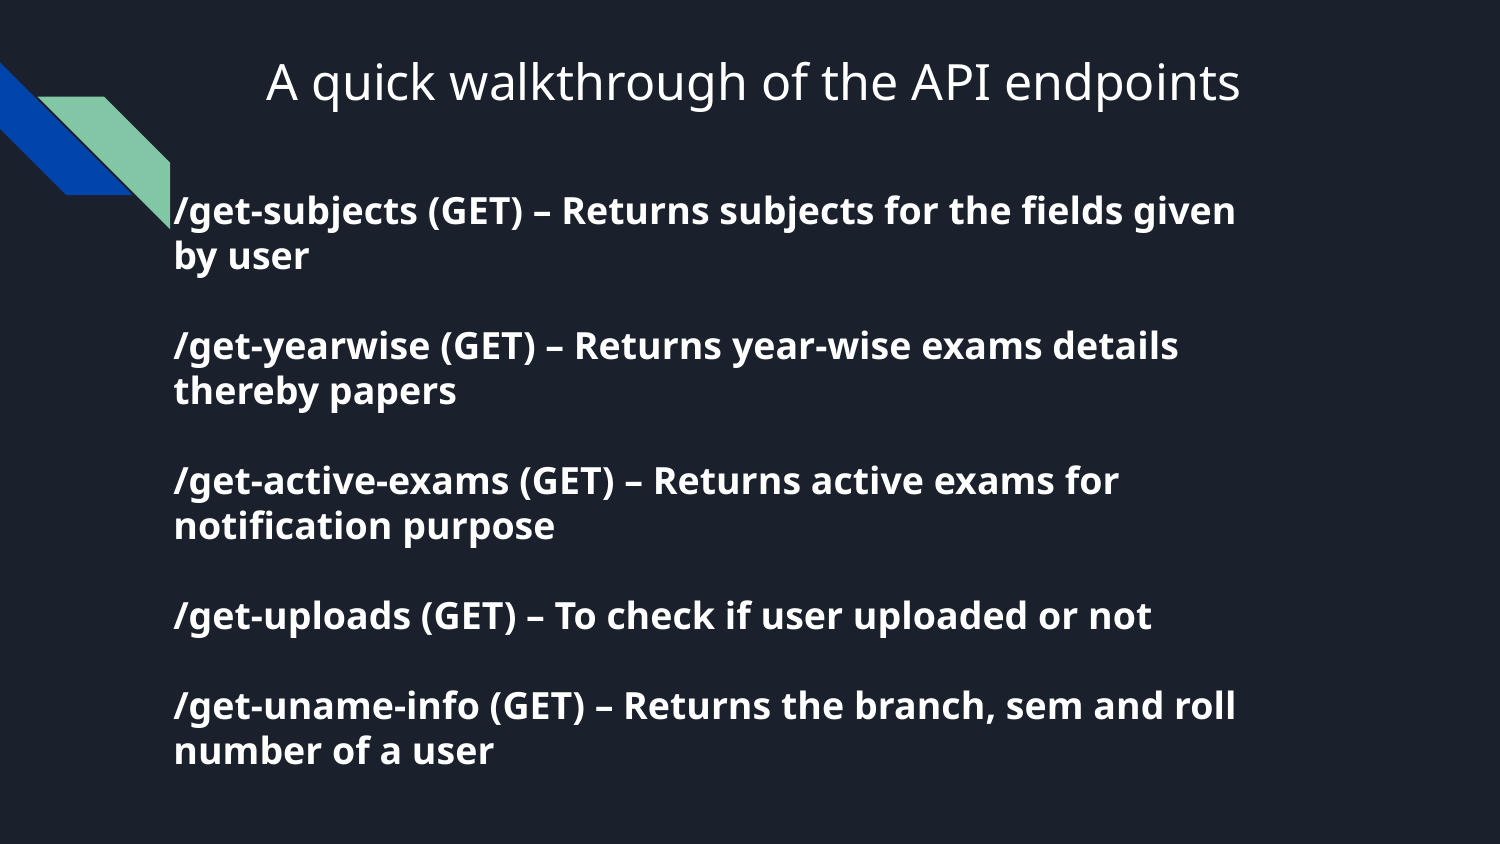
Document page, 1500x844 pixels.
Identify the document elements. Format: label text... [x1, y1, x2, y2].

text_box /get-subjects (GET) – Returns subjects for the fields given by user /get-yearwise (GET) – Returns year-wise exams details thereby papers /get-active-exams (GET) – Returns active exams for notification purpose /get-uploads (GET) – To check if user uploaded or not /get-uname-info (GET) – Returns the branch, sem and roll number of a user [158, 179, 1275, 786]
text_box A quick walkthrough of the API endpoints [251, 43, 1368, 119]
